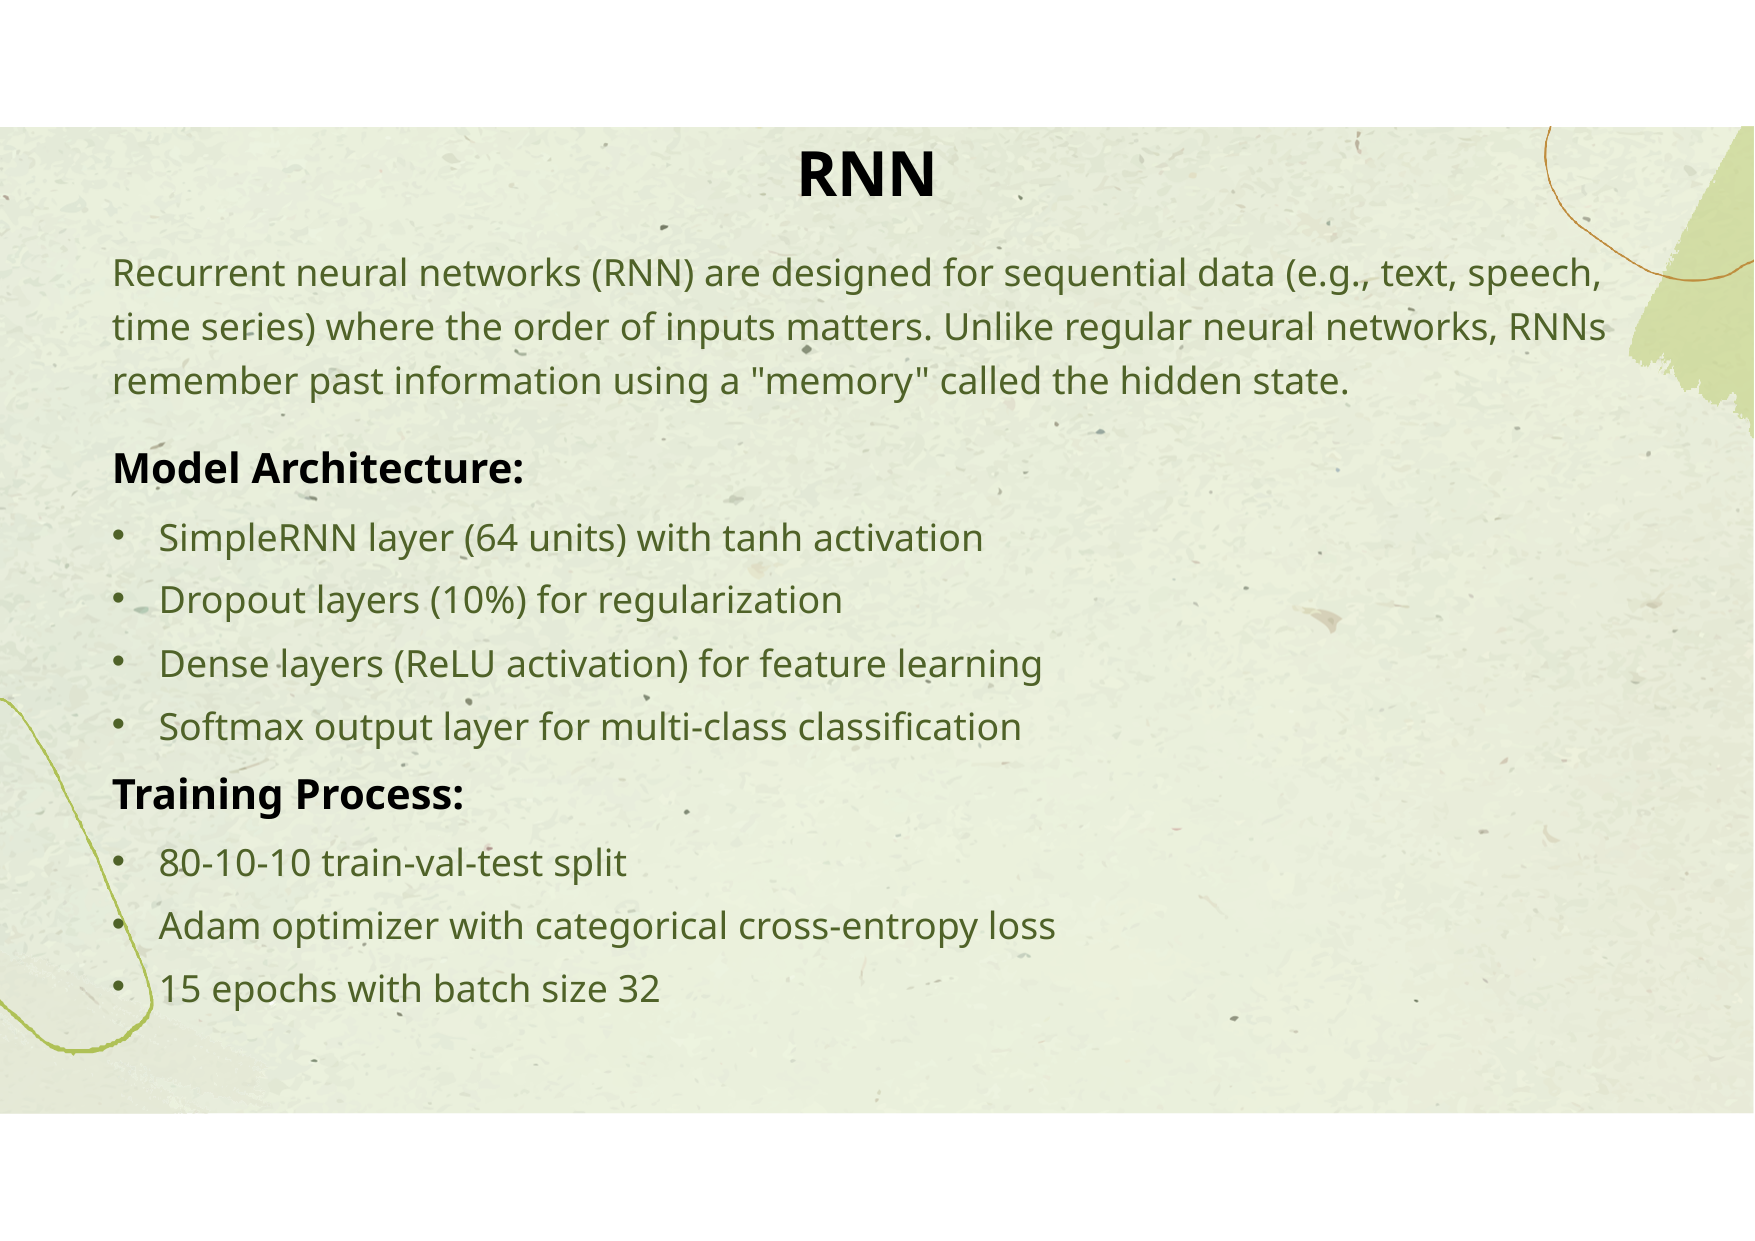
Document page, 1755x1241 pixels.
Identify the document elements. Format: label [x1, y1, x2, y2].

picture [0, 126, 1755, 1115]
